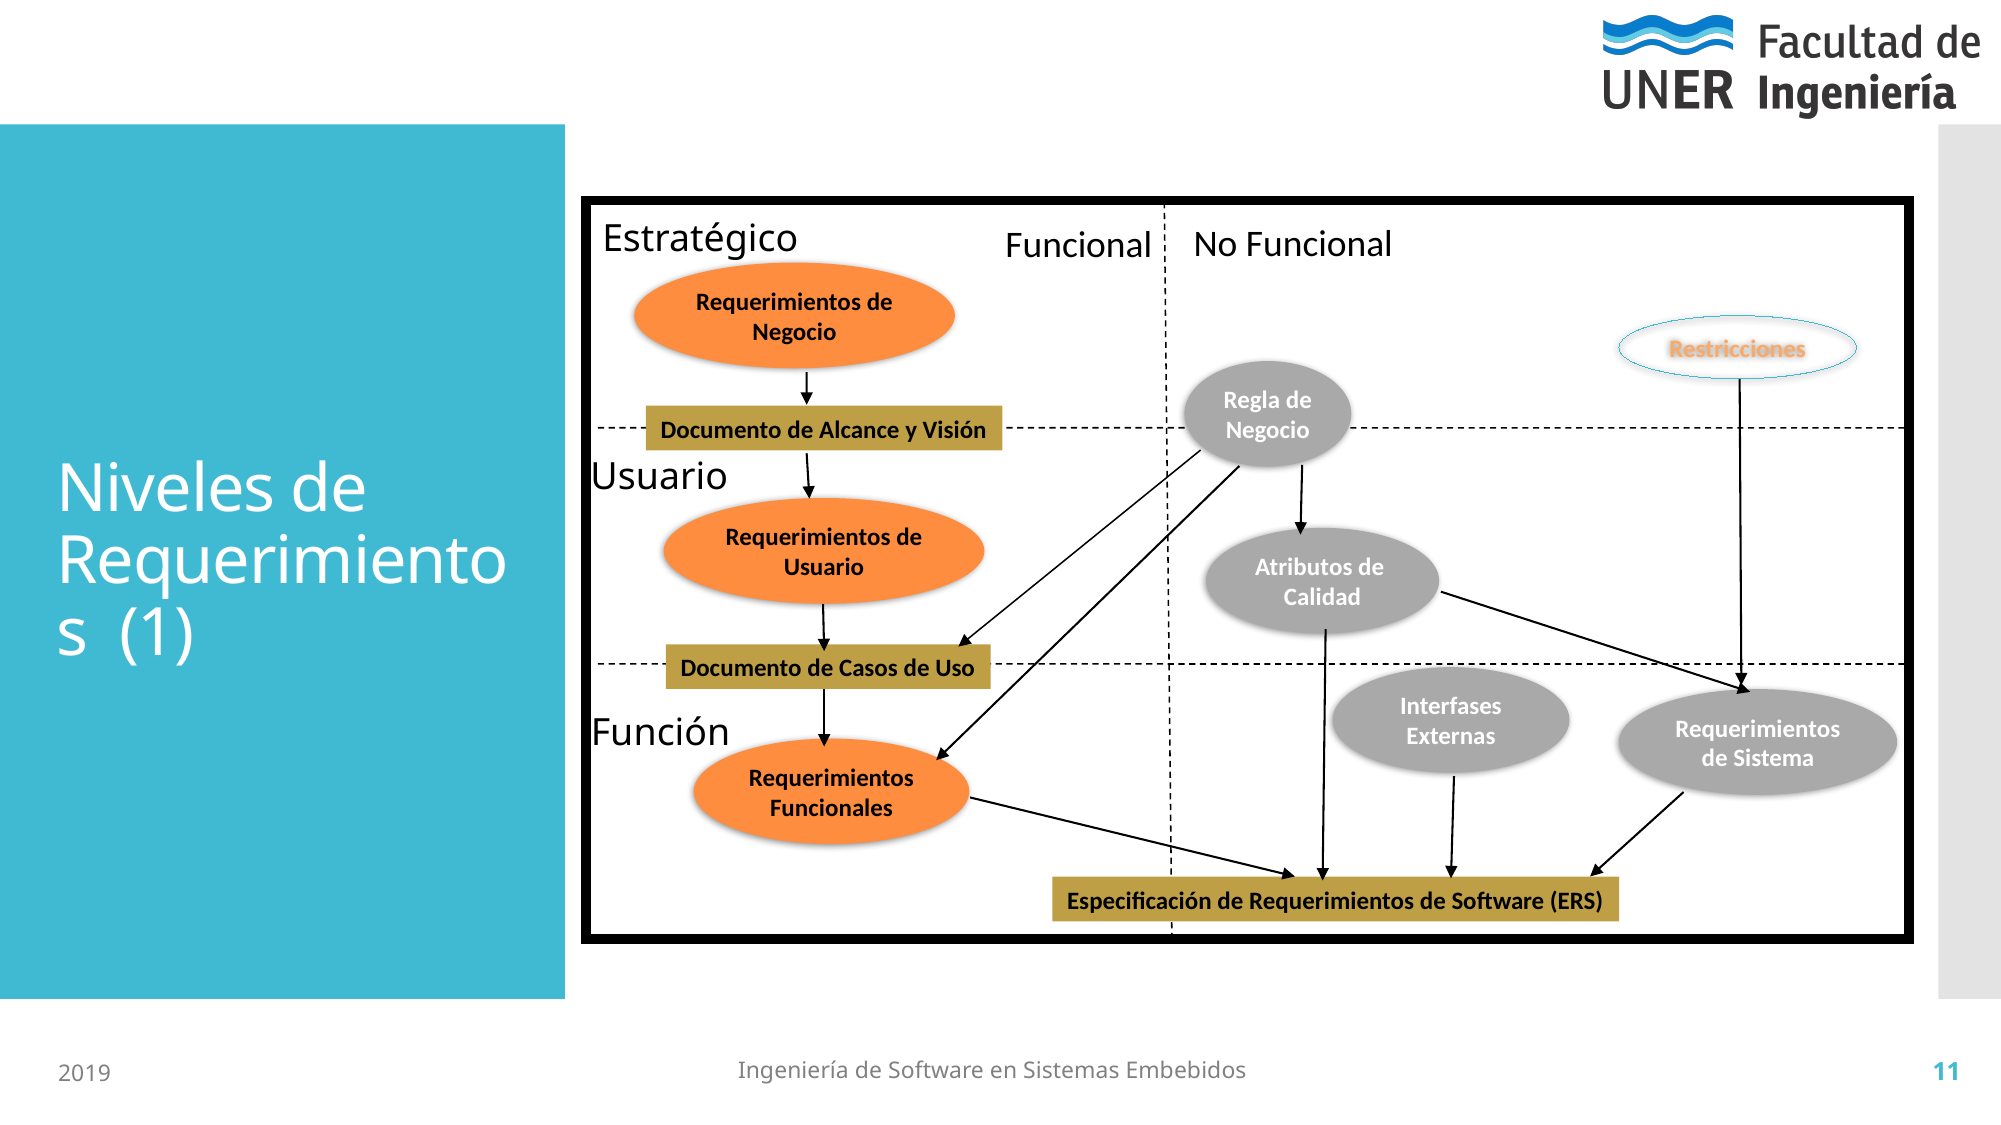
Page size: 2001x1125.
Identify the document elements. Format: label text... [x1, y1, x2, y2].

text_box [586, 200, 1909, 940]
text_box Estratégico [587, 206, 814, 266]
text_box [1735, 379, 1748, 686]
picture [1587, 0, 1996, 134]
slide_number 11 [1785, 1042, 1976, 1103]
slide_number 2019 [43, 1042, 493, 1103]
footer Ingeniería de Software en Sistemas Embebidos [723, 1039, 1345, 1100]
title Niveles de Requerimientos (1) [41, 184, 545, 940]
text_box [1440, 591, 1751, 694]
text_box Función [576, 700, 746, 761]
text_box Usuario [575, 444, 743, 504]
